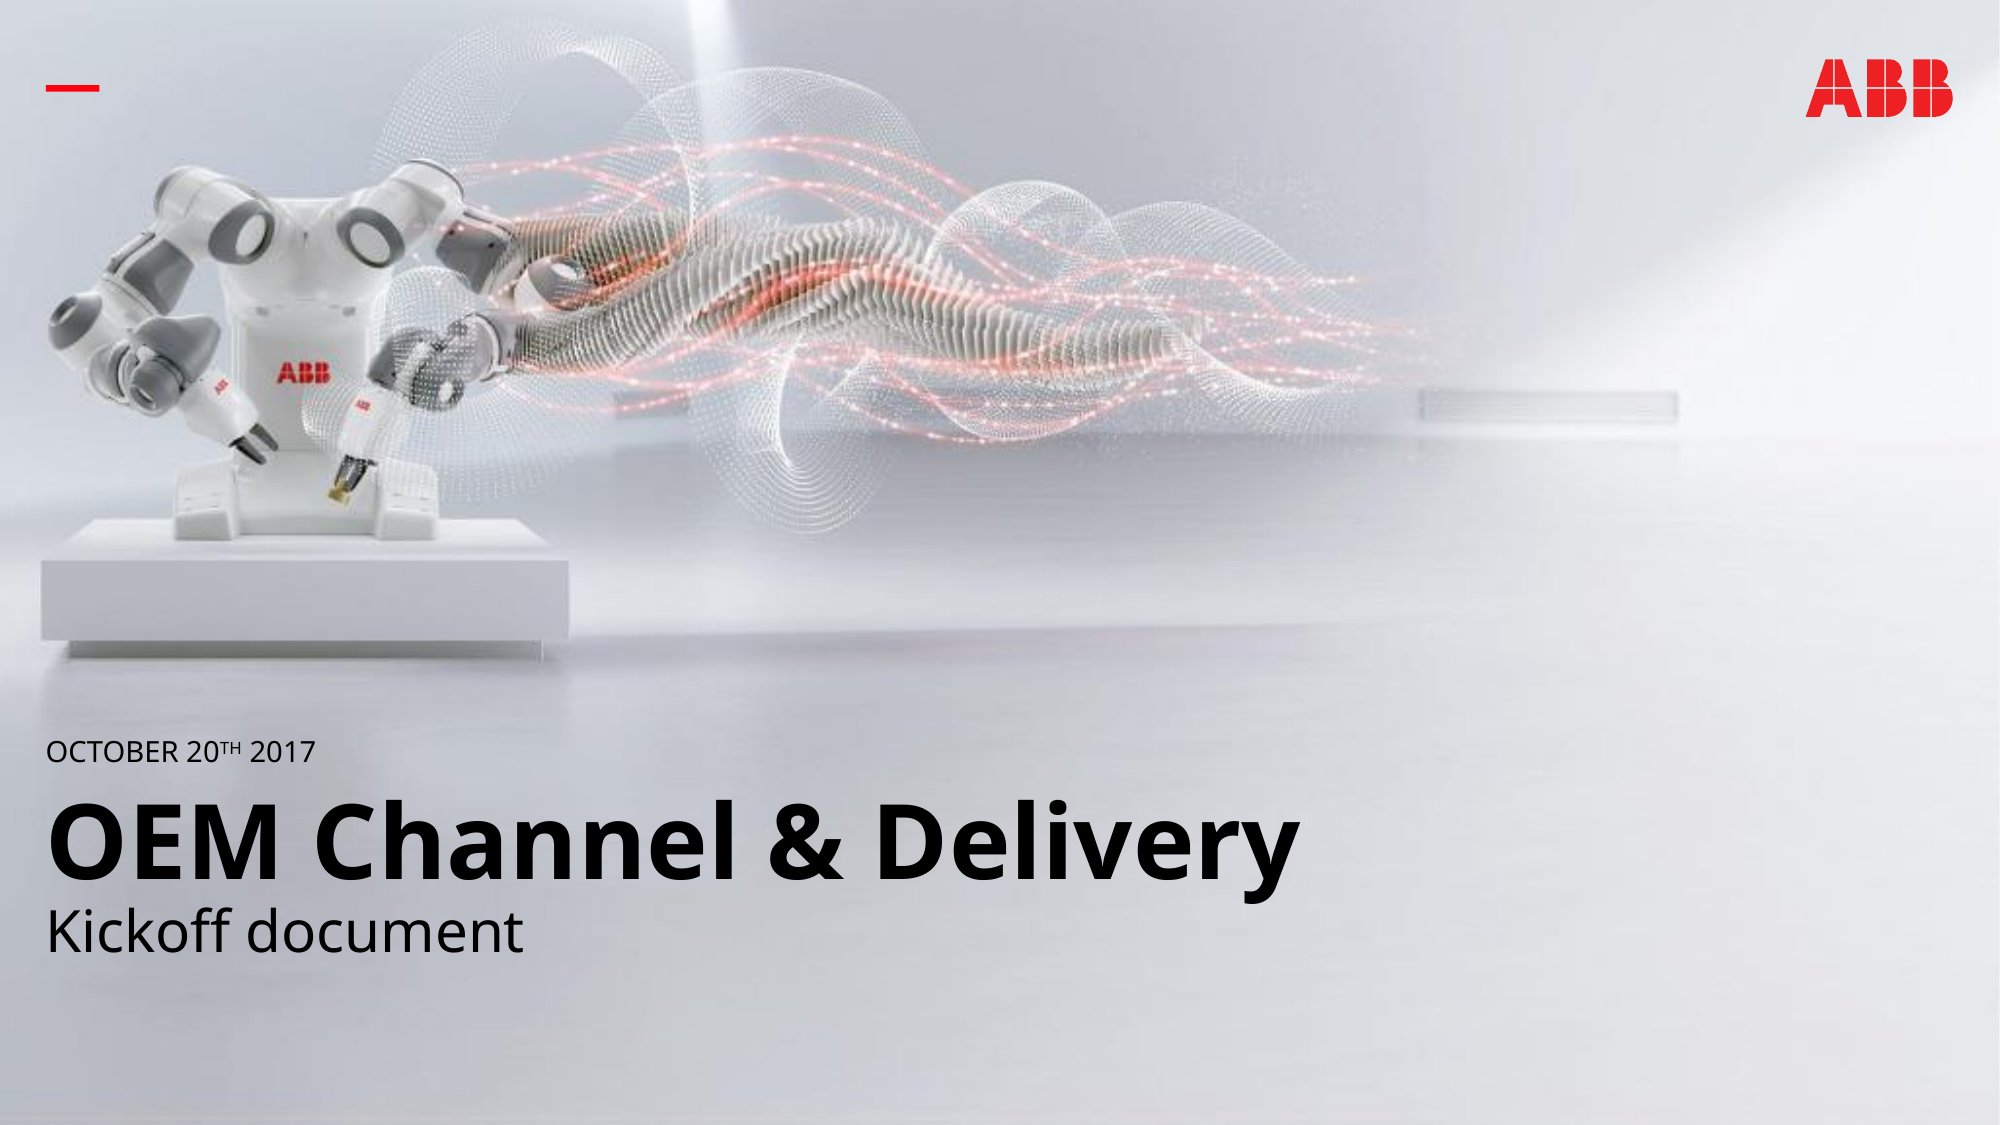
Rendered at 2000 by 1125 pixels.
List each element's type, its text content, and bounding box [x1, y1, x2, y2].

subtitle Kickoff document [45, 893, 1954, 1125]
picture [0, 0, 2000, 1125]
title OEM Channel & Delivery [45, 774, 1954, 893]
list October 20th 2017 [45, 131, 1954, 769]
